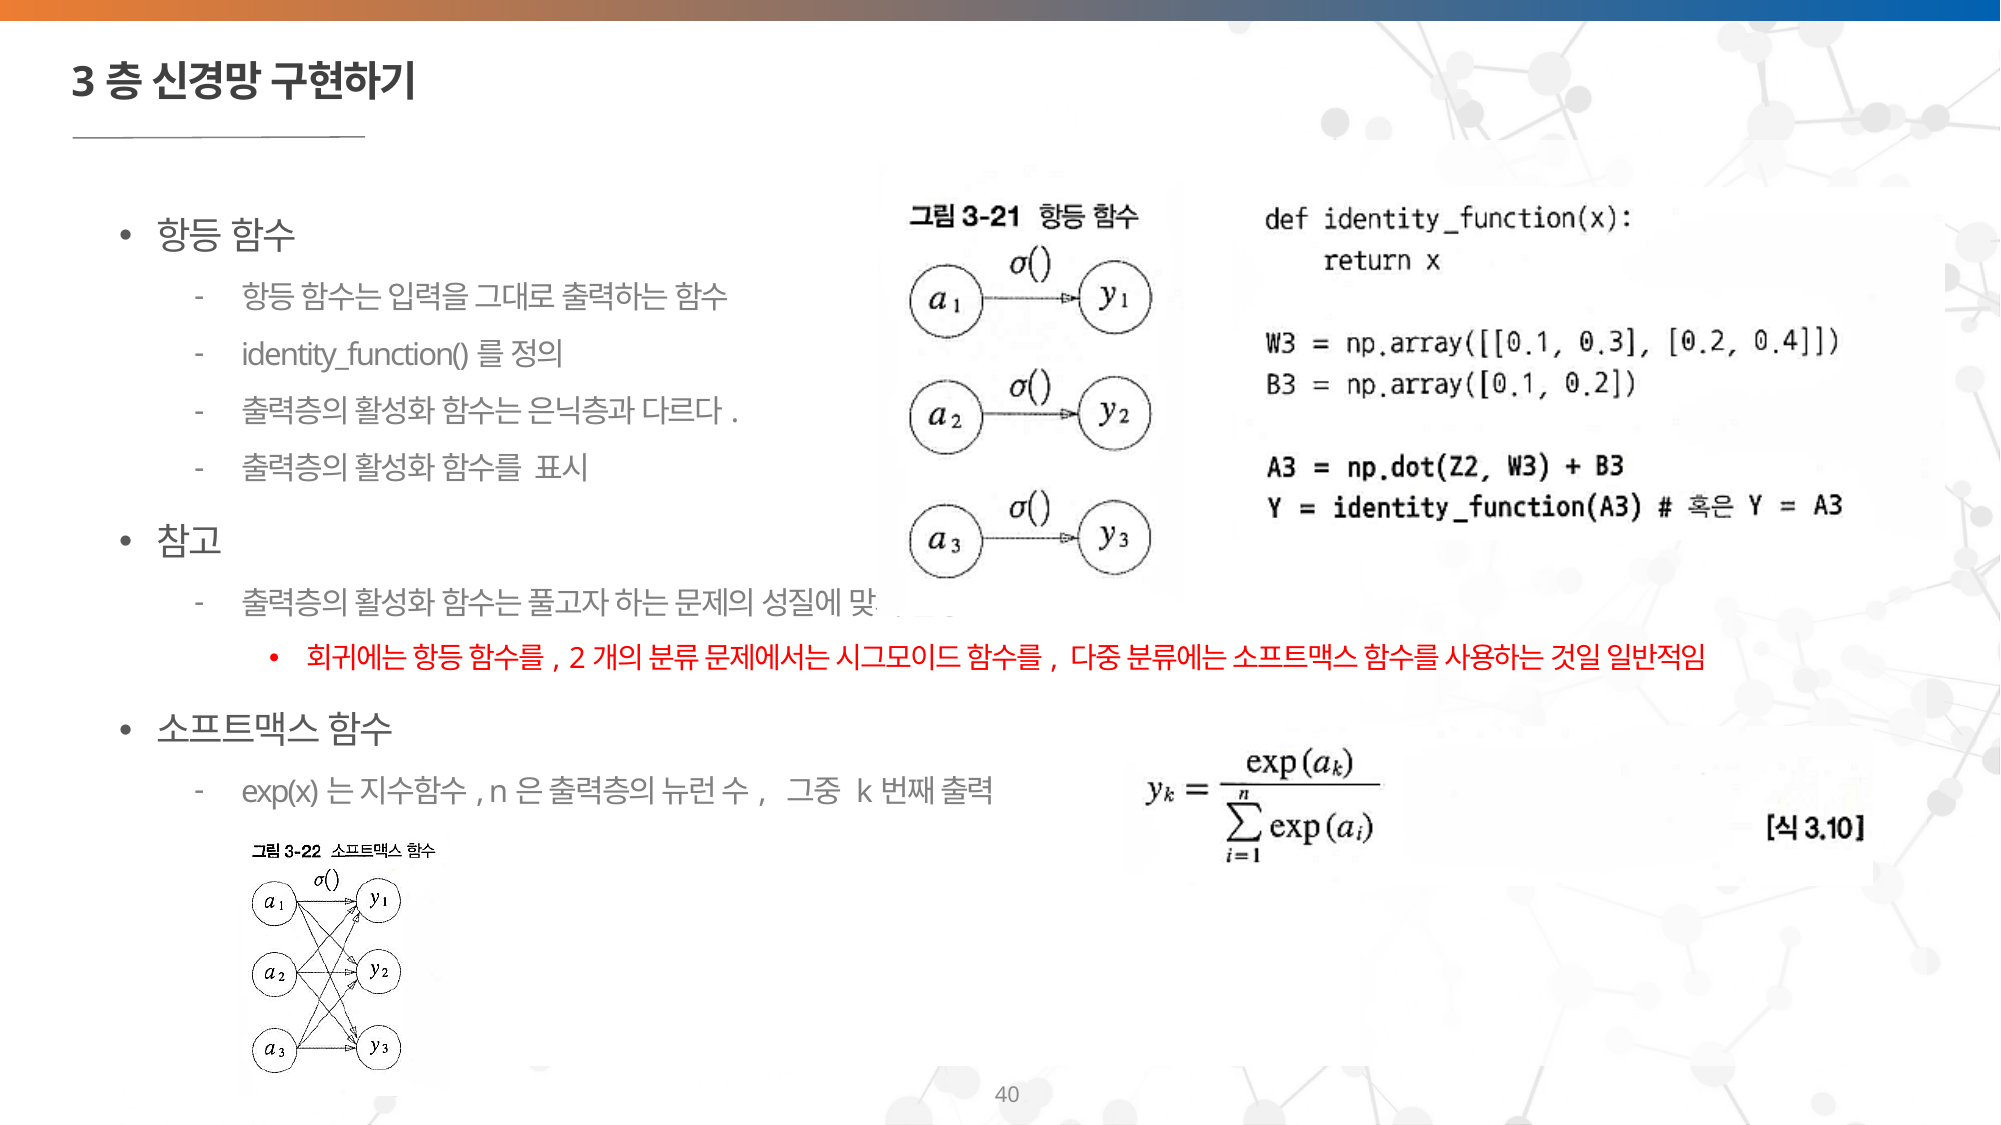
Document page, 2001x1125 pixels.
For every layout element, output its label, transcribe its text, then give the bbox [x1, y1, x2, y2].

slide_number 40 [782, 1065, 1233, 1125]
picture [1232, 187, 1945, 540]
title 3층 신경망 구현하기 [56, 49, 1162, 117]
picture [1124, 726, 1873, 886]
picture [877, 162, 1184, 616]
picture [239, 831, 451, 1096]
